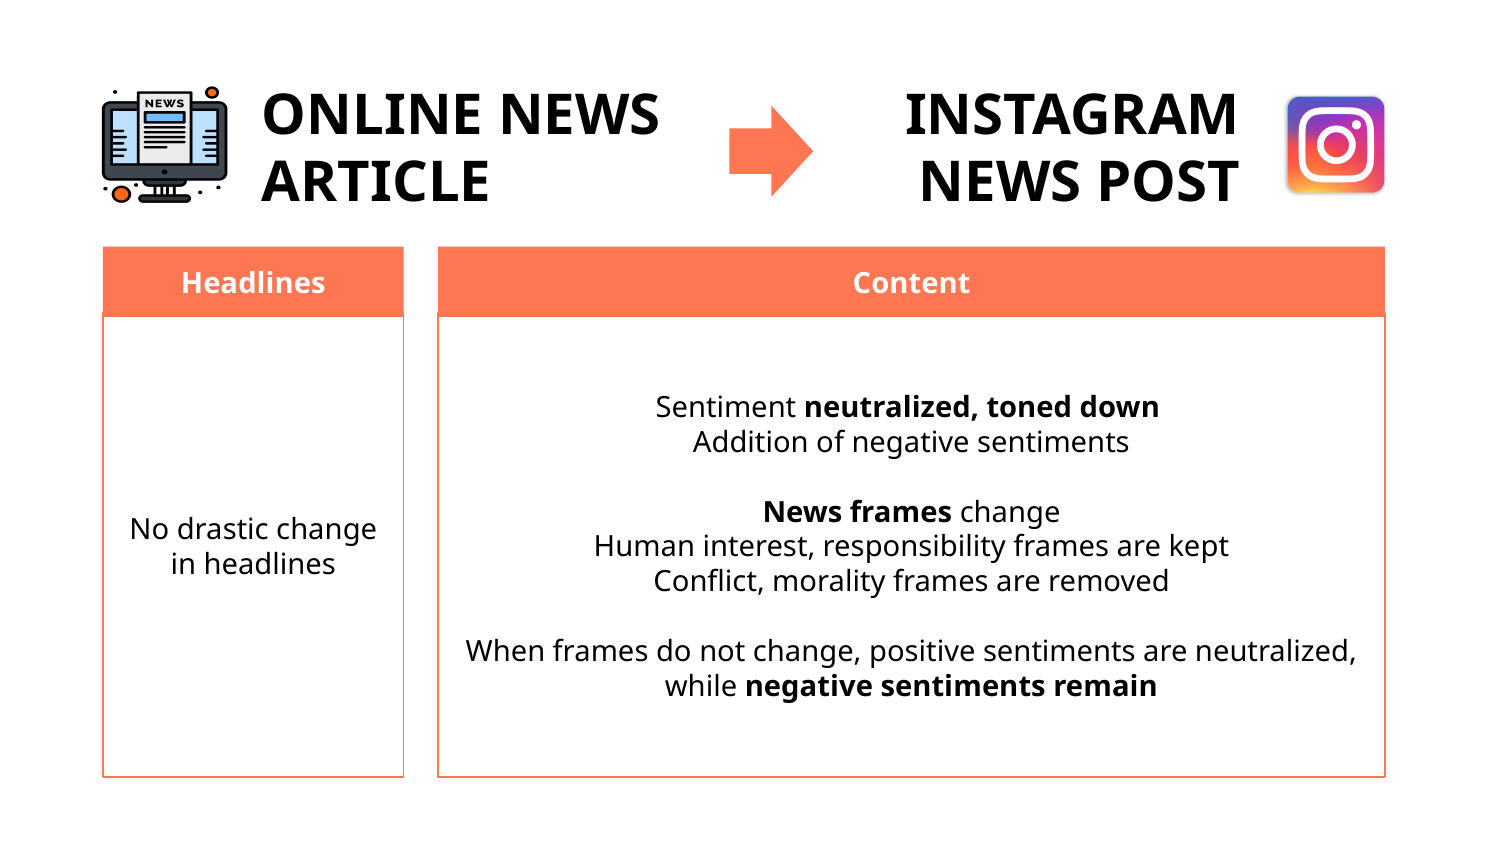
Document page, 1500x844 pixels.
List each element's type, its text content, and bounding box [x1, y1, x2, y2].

text_box Sentiment neutralized, toned down Addition of negative sentiments News frames change Human interest, responsibility frames are kept Conflict, morality frames are removed When frames do not change, positive sentiments are neutralized, while negative sentiments remain [438, 317, 1385, 778]
title ONLINE NEWS ARTICLE [246, 63, 739, 240]
title INSTAGRAM NEWS POST [762, 63, 1255, 240]
text_box Content [941, 278, 955, 292]
text_box Content [855, 273, 869, 293]
picture [92, 79, 237, 209]
picture [1278, 86, 1394, 202]
text_box [729, 105, 814, 197]
text_box Content [910, 274, 920, 293]
text_box Headlines [102, 246, 404, 317]
text_box Content [873, 277, 887, 293]
text_box Content [959, 274, 969, 293]
text_box No drastic change in headlines [102, 317, 404, 778]
text_box Content [892, 277, 906, 292]
text_box Content [923, 277, 937, 293]
